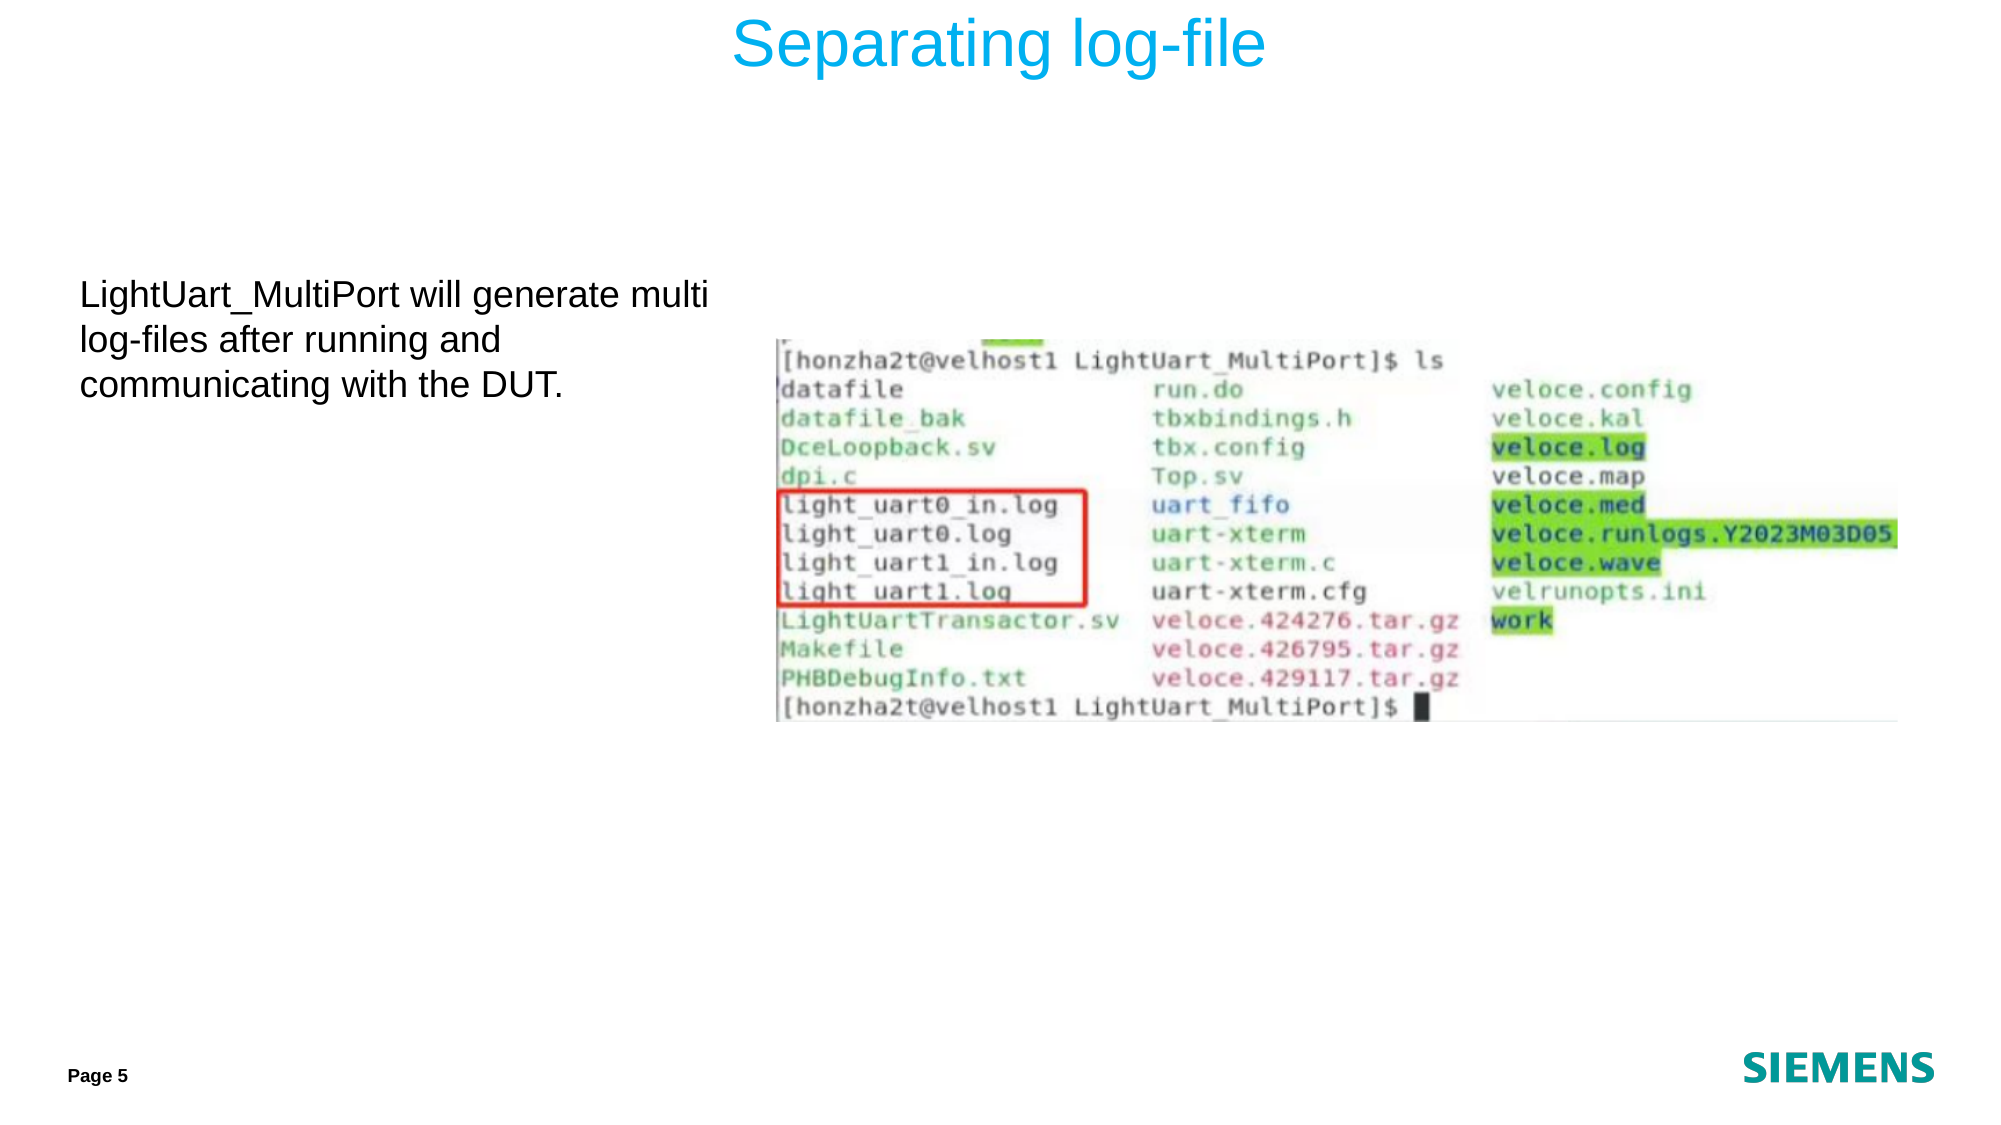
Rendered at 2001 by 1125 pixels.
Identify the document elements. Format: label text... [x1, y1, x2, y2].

picture [1744, 1052, 1934, 1083]
picture [775, 338, 1898, 722]
slide_number Page 5 [67, 1035, 174, 1125]
text_box LightUart_MultiPort will generate multi log-files after running and communicating with the DUT. [79, 269, 735, 450]
text_box Separating log-file [0, 0, 2000, 80]
